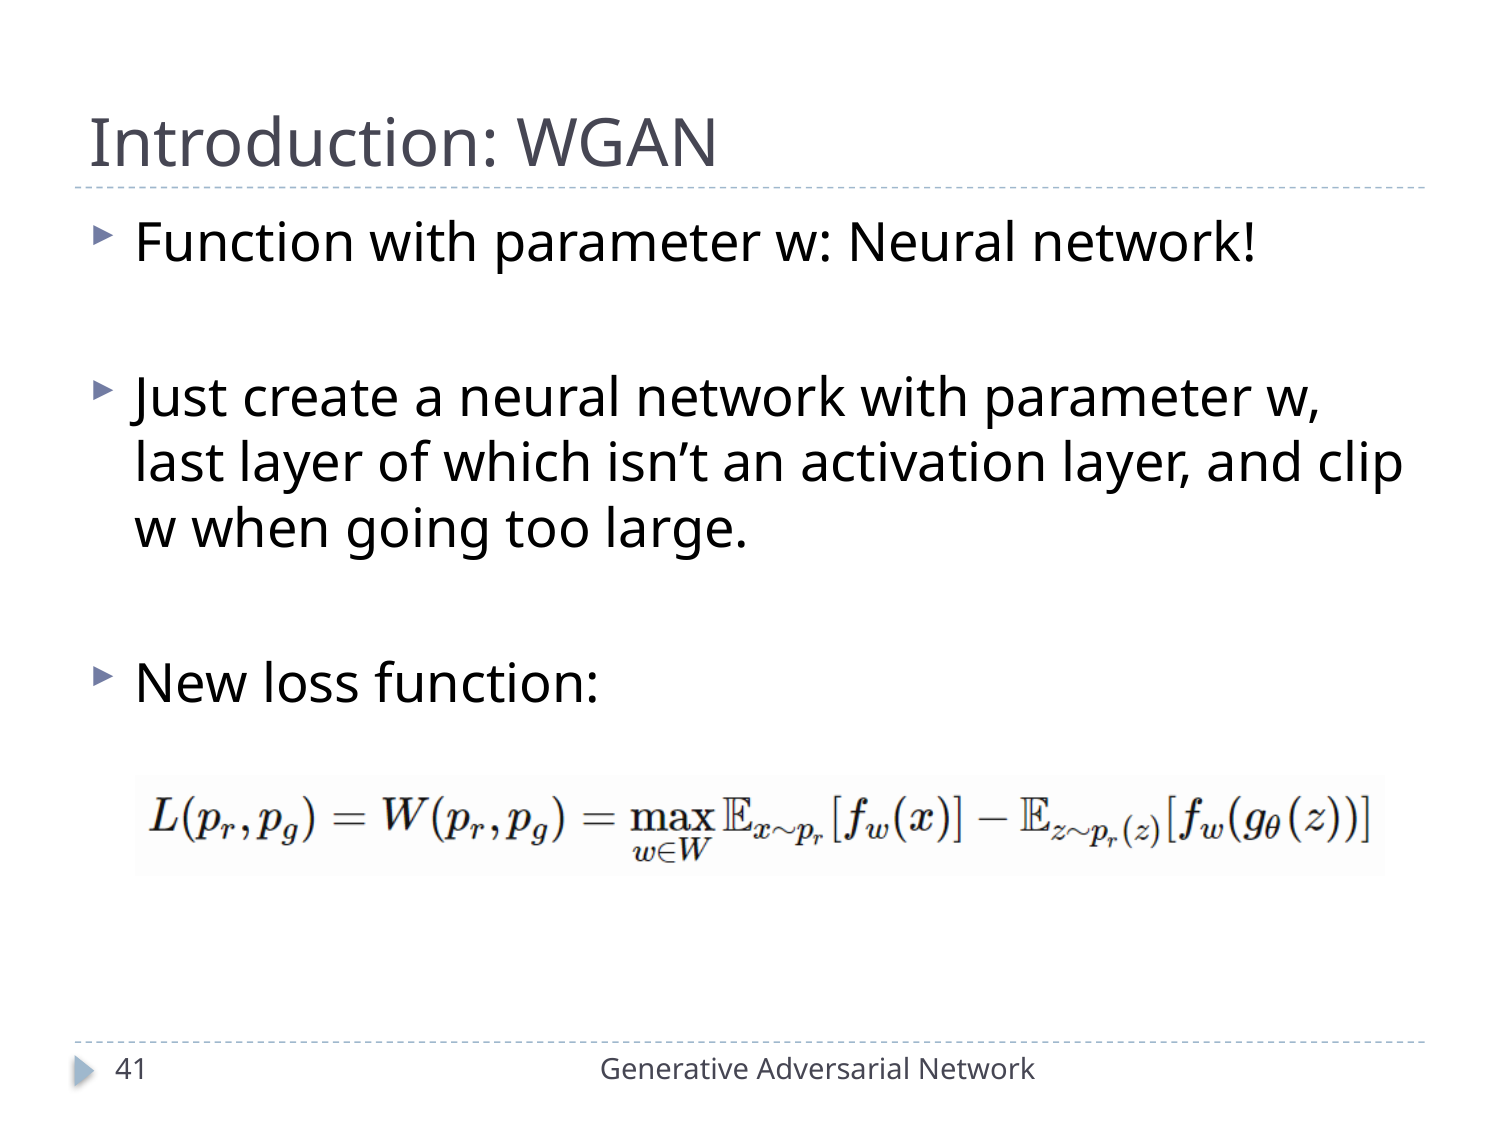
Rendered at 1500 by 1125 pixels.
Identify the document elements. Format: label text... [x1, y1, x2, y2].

slide_number 41 [100, 1042, 426, 1103]
title Introduction: WGAN [75, 24, 1425, 188]
list Function with parameter w: Neural network! Just create a neural network with parameter w, last layer of which isn’t an activation layer, and clip w when going too large. New loss function: [75, 200, 1425, 787]
picture [135, 774, 1385, 876]
footer Generative Adversarial Network [475, 1042, 1051, 1103]
